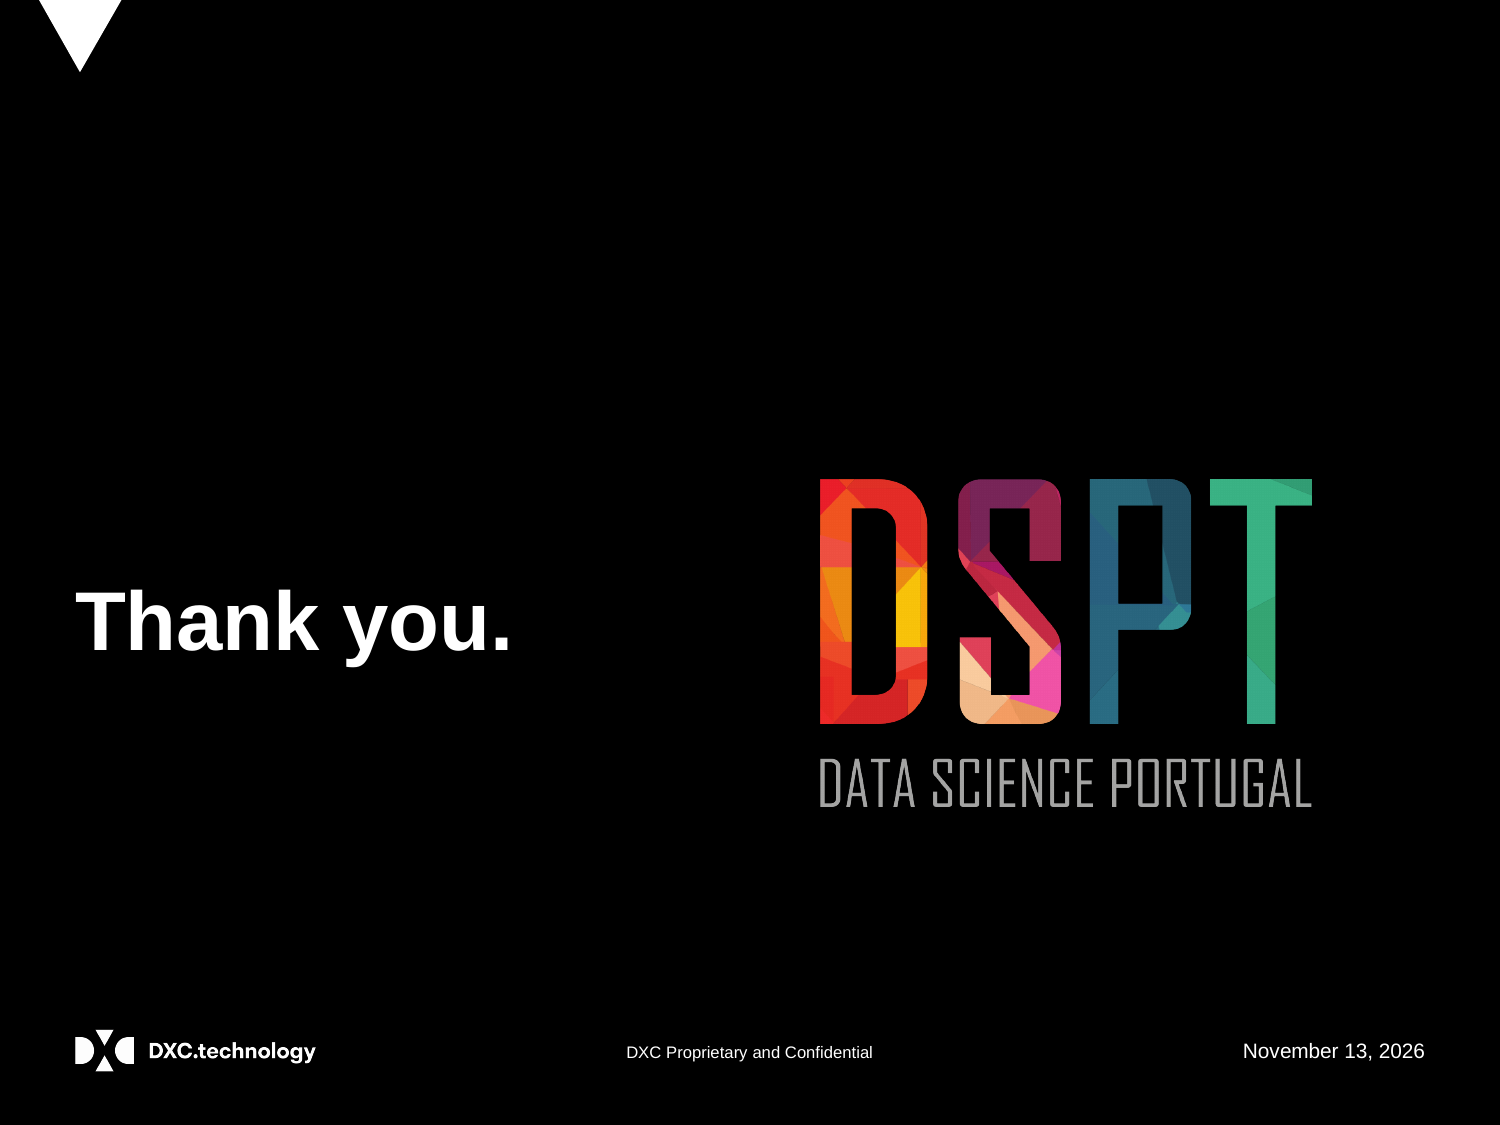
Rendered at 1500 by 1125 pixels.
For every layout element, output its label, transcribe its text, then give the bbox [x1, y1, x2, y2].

picture [738, 397, 1394, 889]
title Thank you. [75, 292, 1216, 668]
